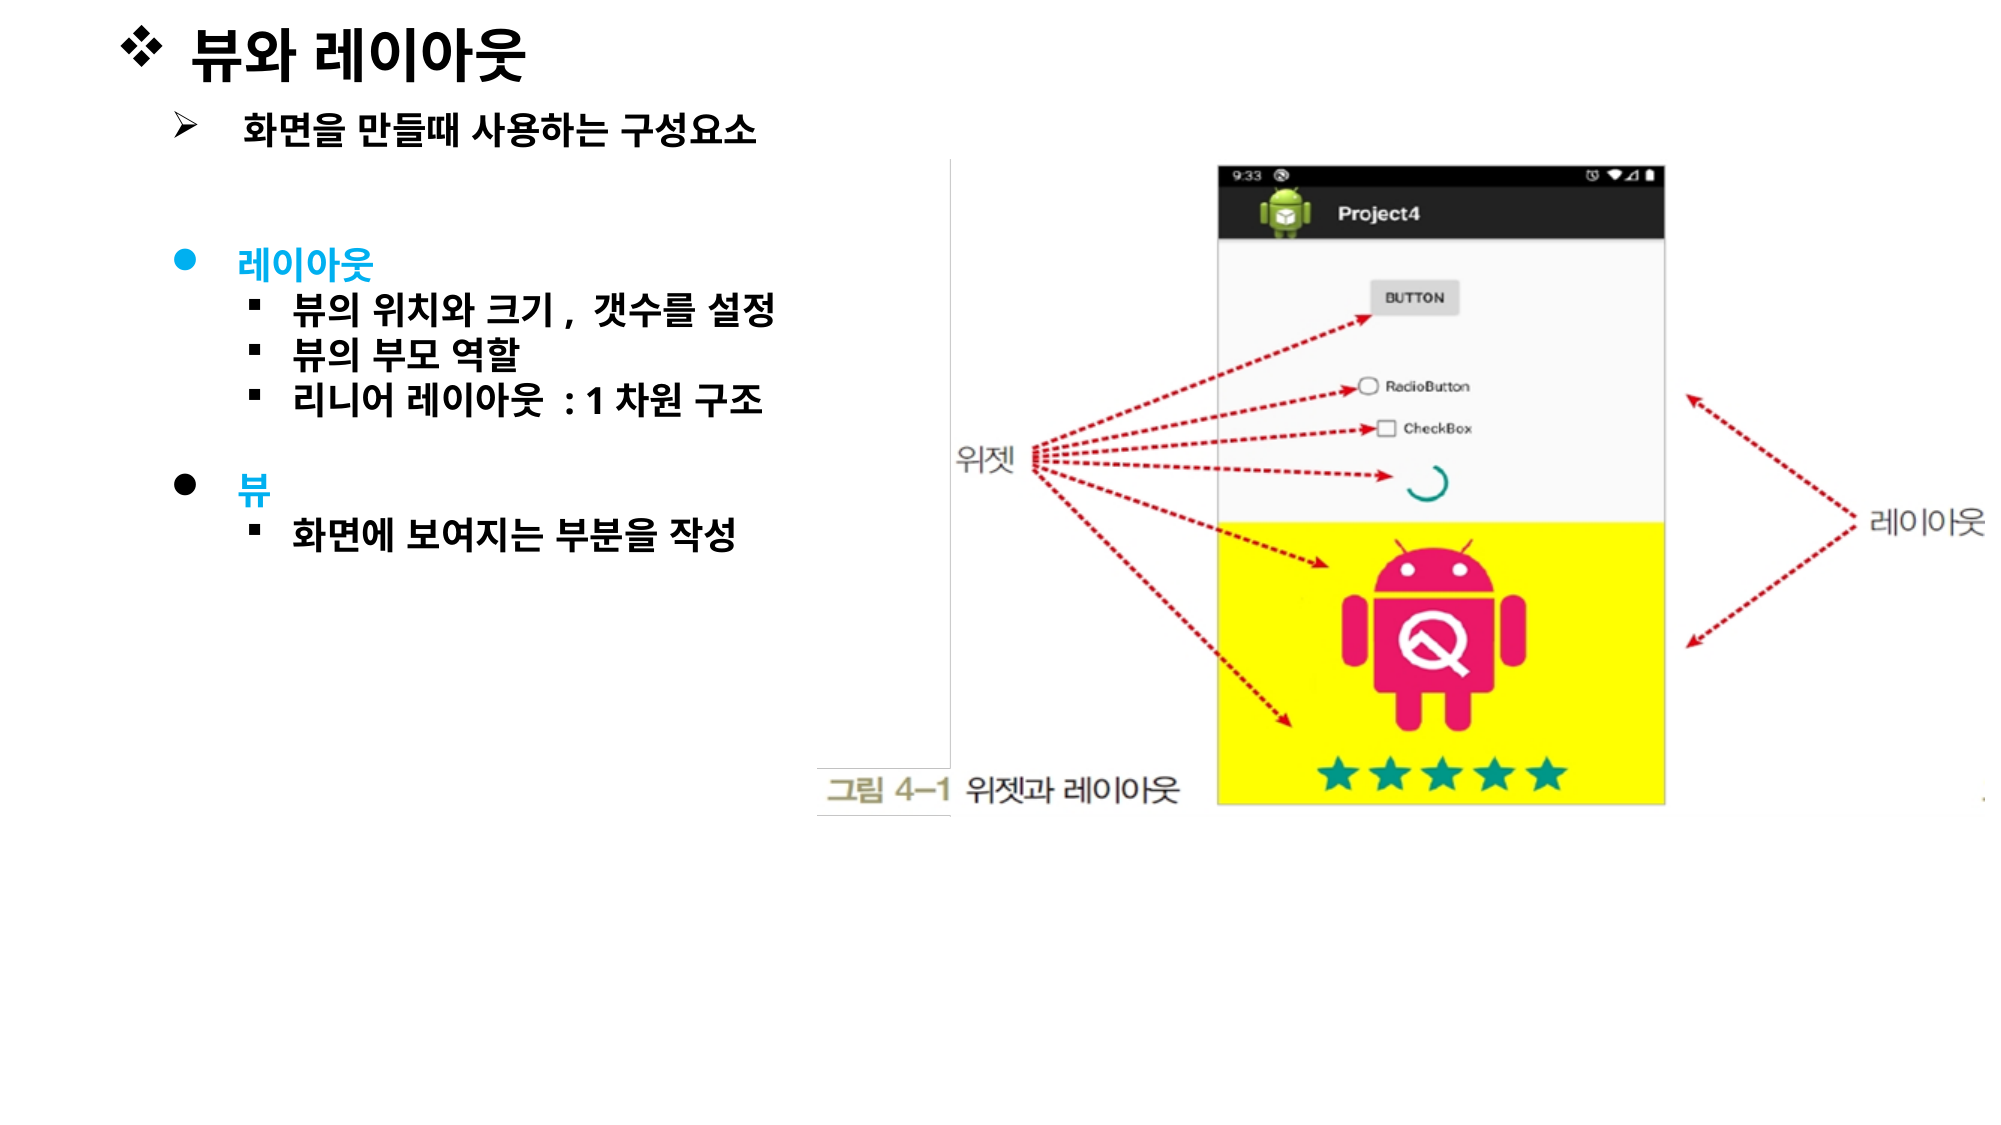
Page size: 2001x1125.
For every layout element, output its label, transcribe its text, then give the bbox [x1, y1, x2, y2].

text_box 화면을 만들때 사용하는 구성요소 레이아웃 뷰의 위치와 크기, 갯수를 설정 뷰의 부모 역할 리니어 레이아웃 : 1차원 구조 뷰 화면에 보여지는 부분을 작성 [156, 99, 1005, 565]
text_box 뷰와 레이아웃 [100, 11, 543, 96]
picture [816, 159, 1985, 817]
